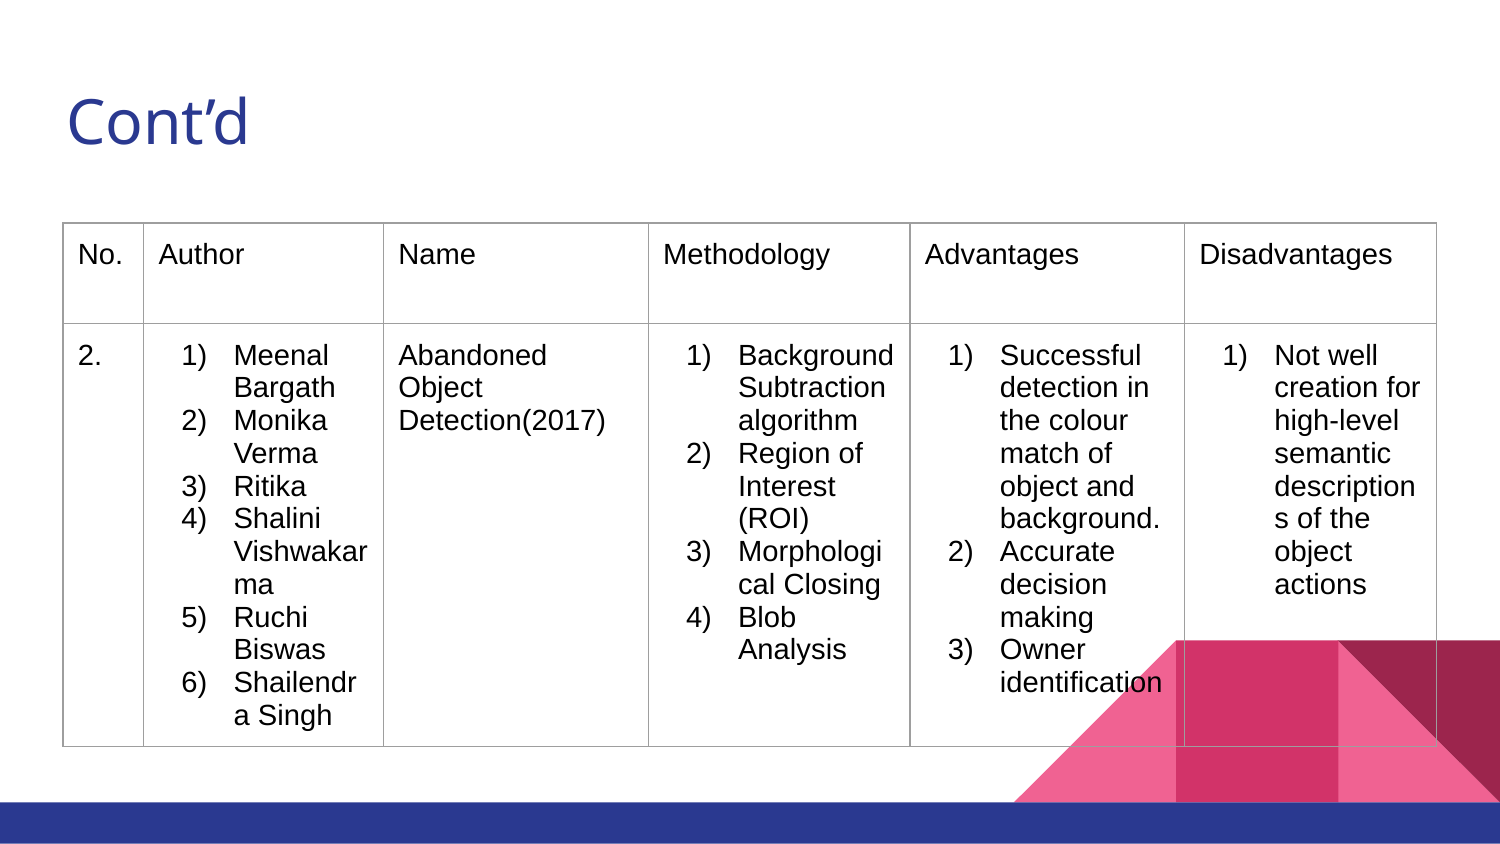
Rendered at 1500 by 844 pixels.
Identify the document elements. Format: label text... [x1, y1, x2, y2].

table_header Author [144, 224, 383, 323]
table_header No. [64, 224, 143, 323]
table_header Methodology [649, 224, 909, 323]
table_header Advantages [911, 224, 1184, 323]
title Cont’d [51, 67, 1449, 167]
table_cell Not well creation for high-level semantic descriptions of the object actions [1185, 324, 1436, 746]
table_cell 2. [64, 324, 143, 746]
table_cell Meenal Bargath Monika Verma Ritika Shalini Vishwakarma Ruchi Biswas Shailendra Singh [144, 324, 383, 746]
table_header Name [384, 224, 648, 323]
table_cell Background Subtraction algorithm Region of Interest (ROI) Morphological Closing Blob Analysis [649, 324, 909, 746]
table_cell Abandoned Object Detection(2017) [384, 324, 648, 746]
table_header Disadvantages [1185, 224, 1436, 323]
table_cell Successful detection in the colour match of object and background. Accurate decision making Owner identification [911, 324, 1184, 746]
